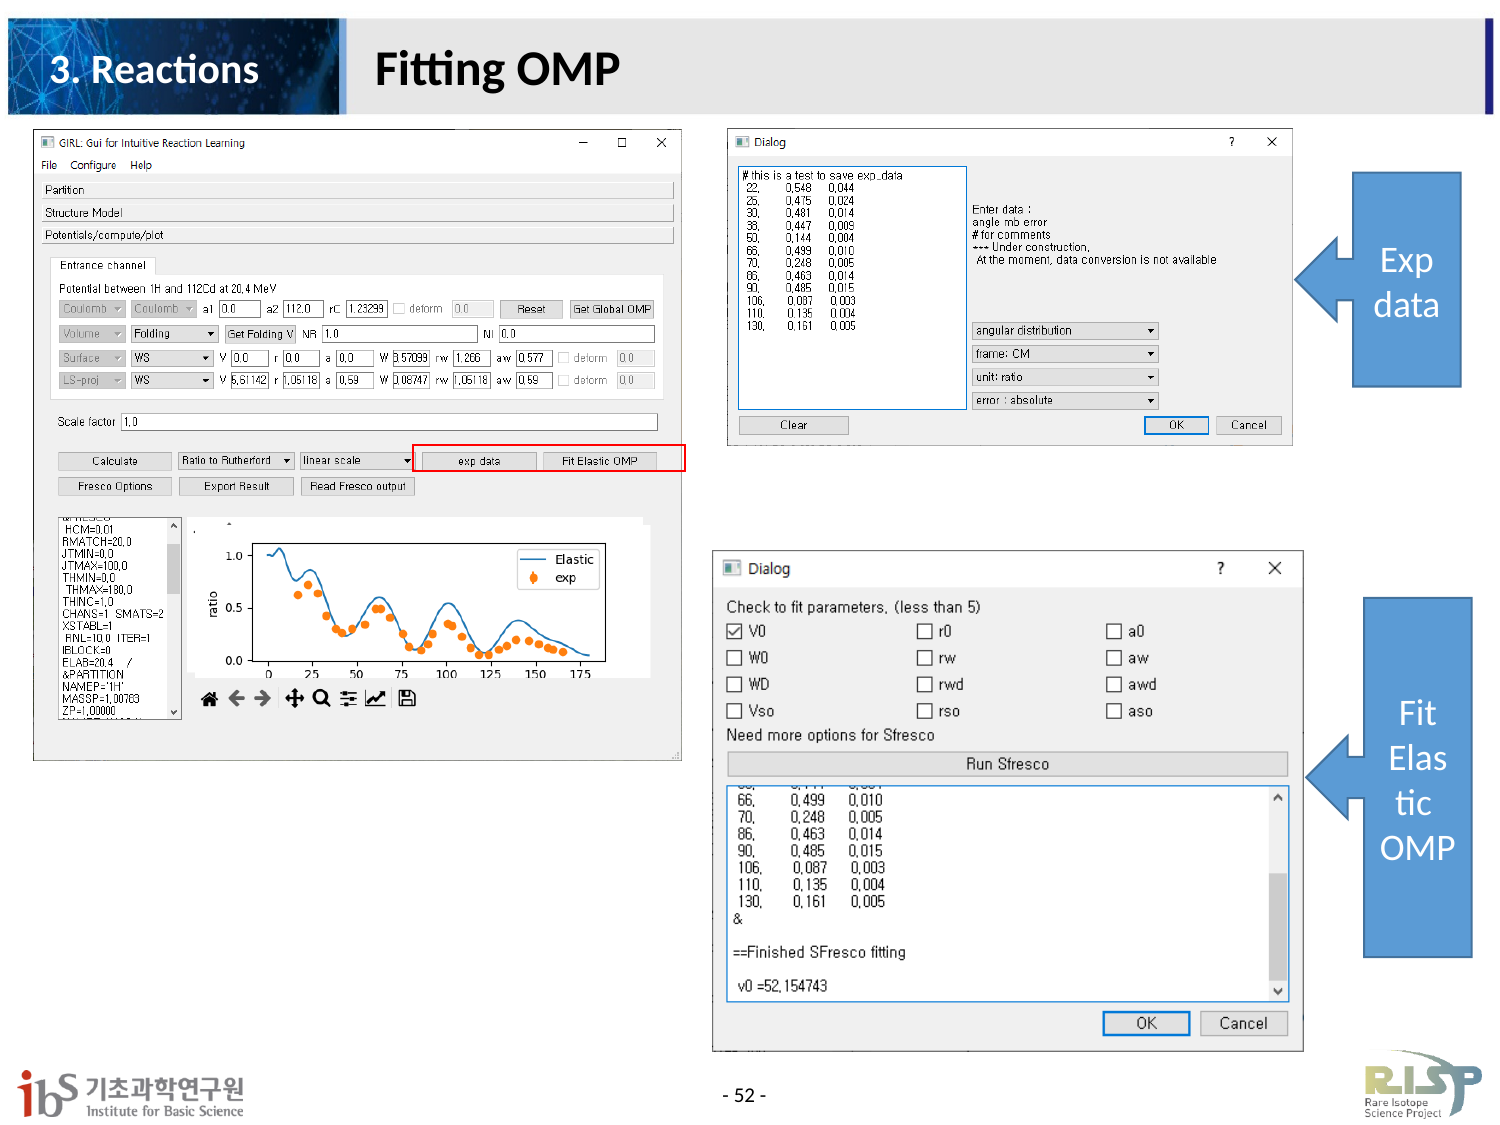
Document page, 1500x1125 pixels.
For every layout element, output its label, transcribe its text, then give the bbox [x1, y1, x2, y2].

picture [2, 10, 1500, 761]
picture [712, 550, 1304, 1052]
text_box Fit Elastic OMP [1304, 596, 1473, 959]
text_box Exp data [1293, 171, 1462, 388]
picture [17, 1070, 243, 1117]
picture [1364, 1049, 1482, 1119]
text_box [682, 444, 686, 472]
